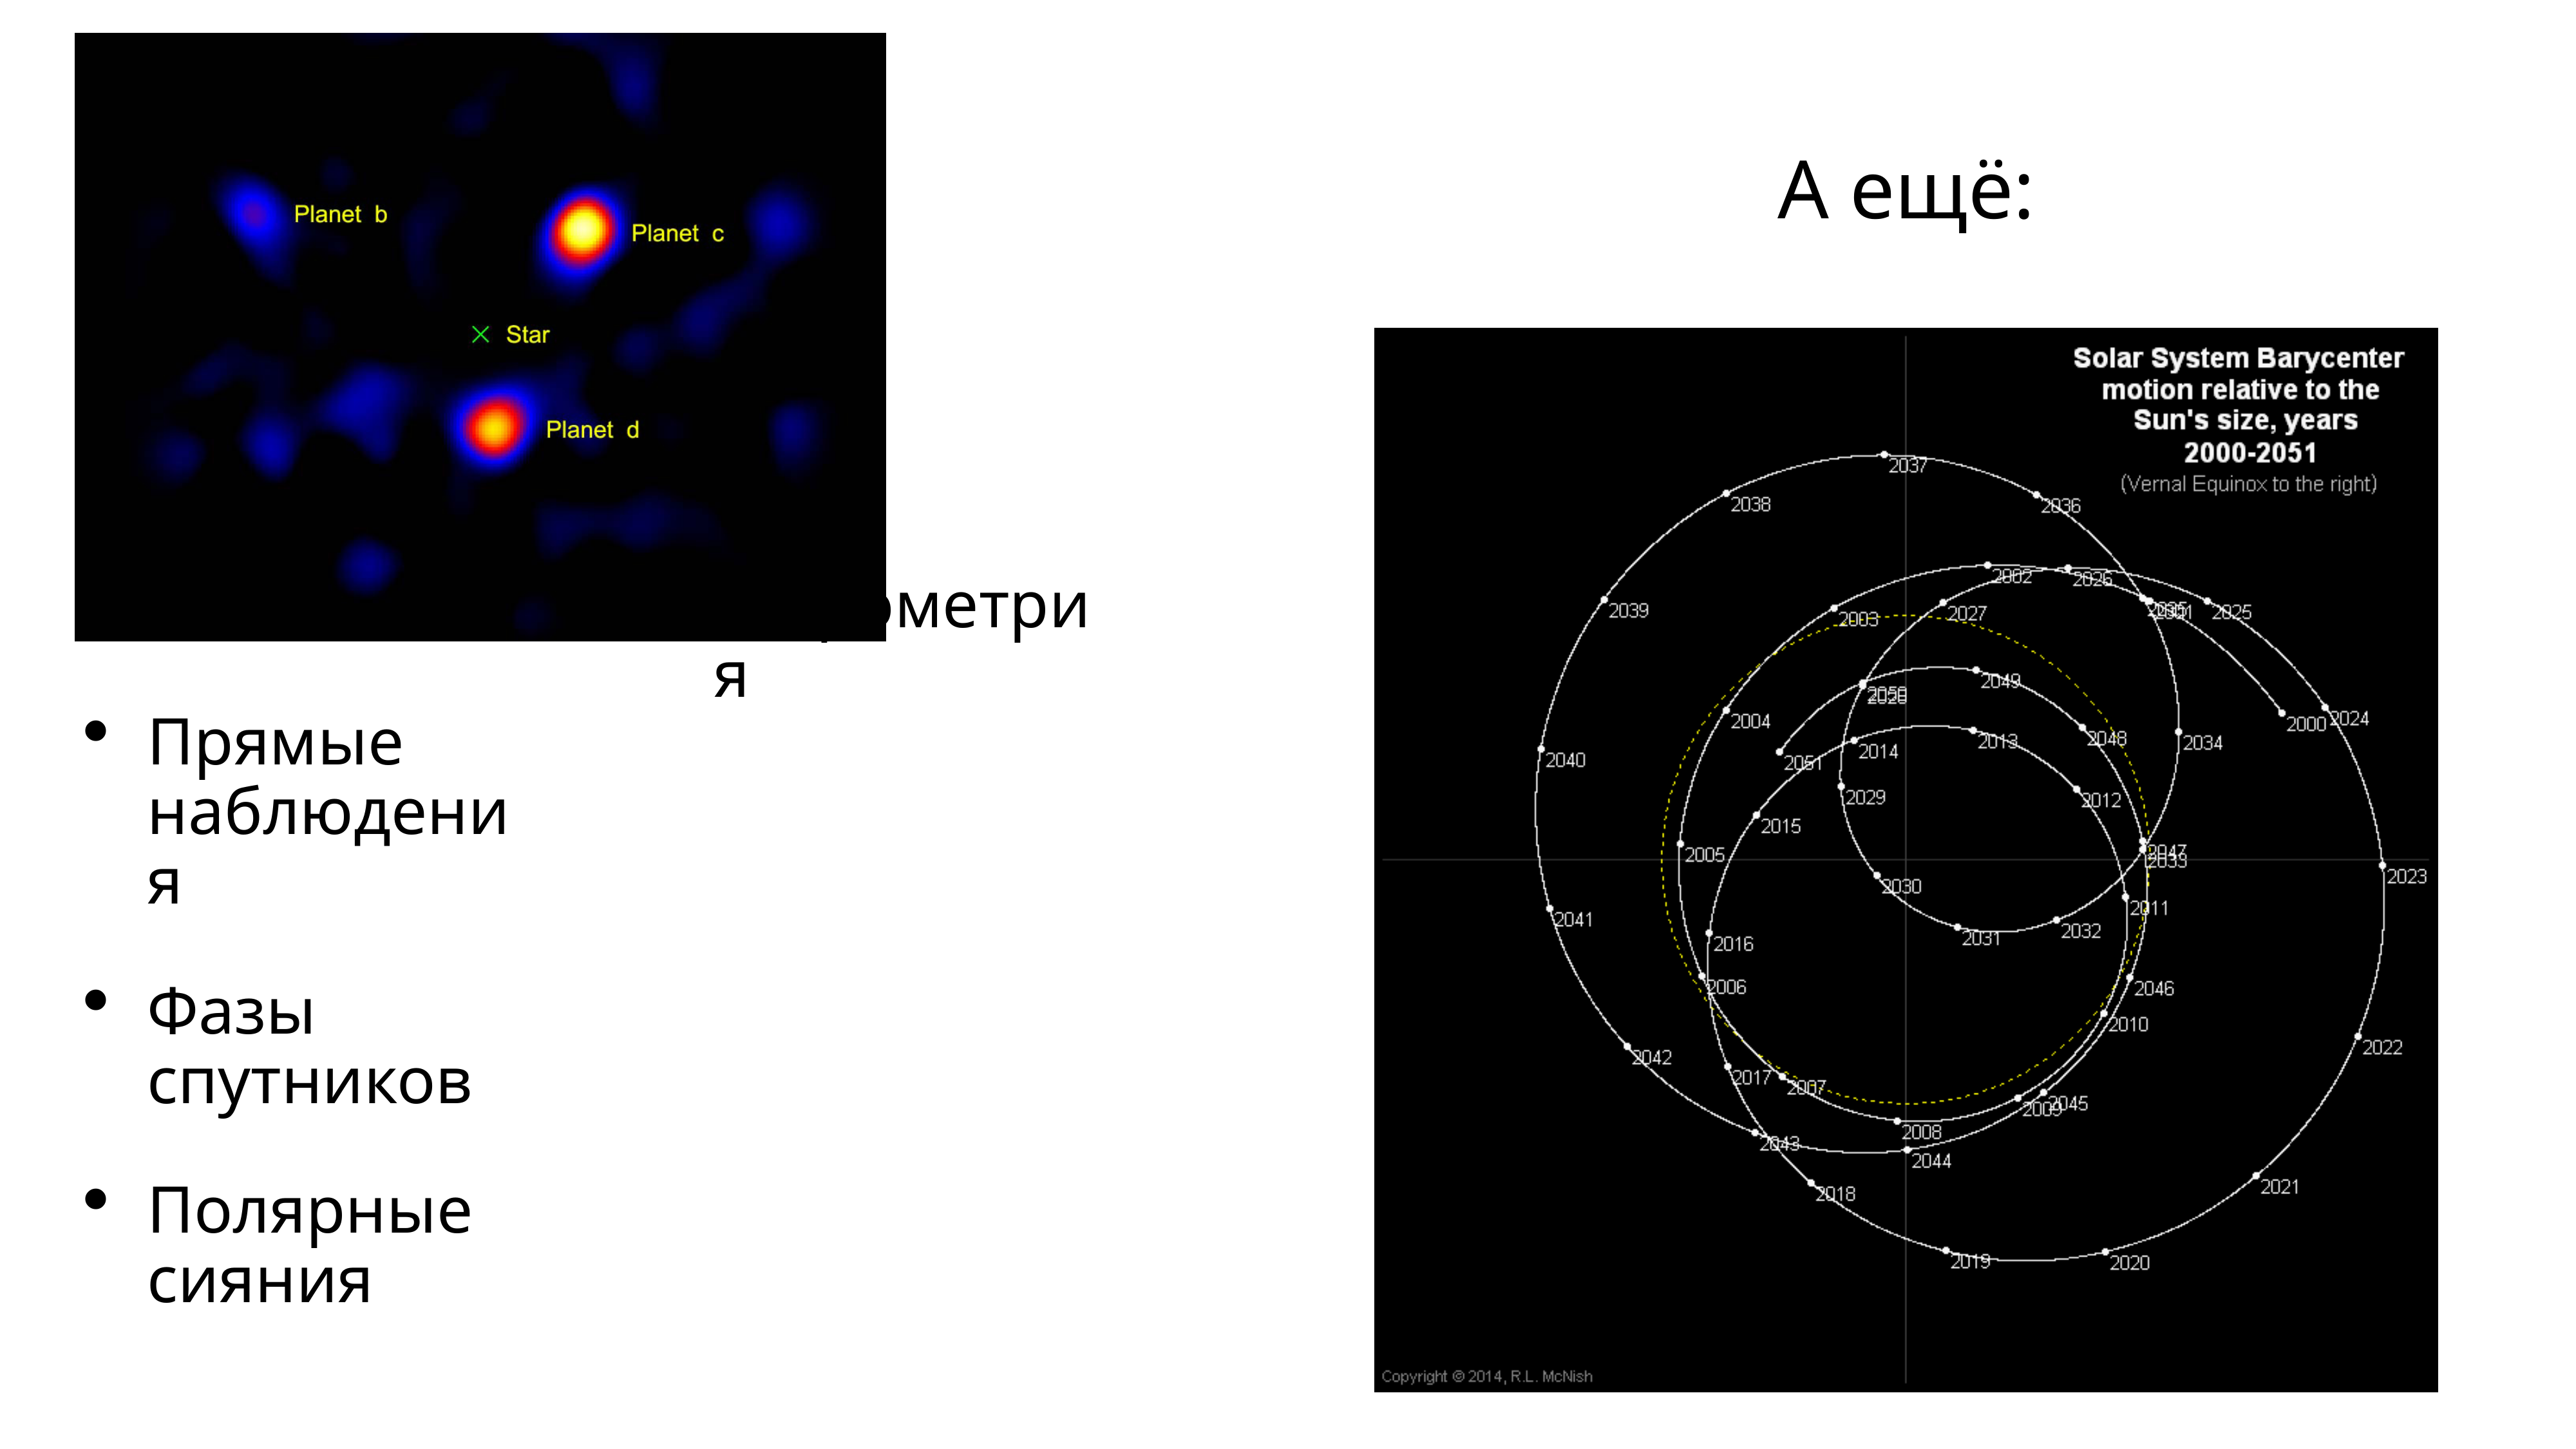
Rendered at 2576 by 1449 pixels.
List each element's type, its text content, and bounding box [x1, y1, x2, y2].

picture [1374, 328, 2439, 1392]
list Прямые наблюдения Фазы спутников Полярные сияния Астрометрия [77, 566, 1106, 1439]
picture [75, 33, 886, 642]
text_box А ещё: [1530, 132, 2283, 240]
